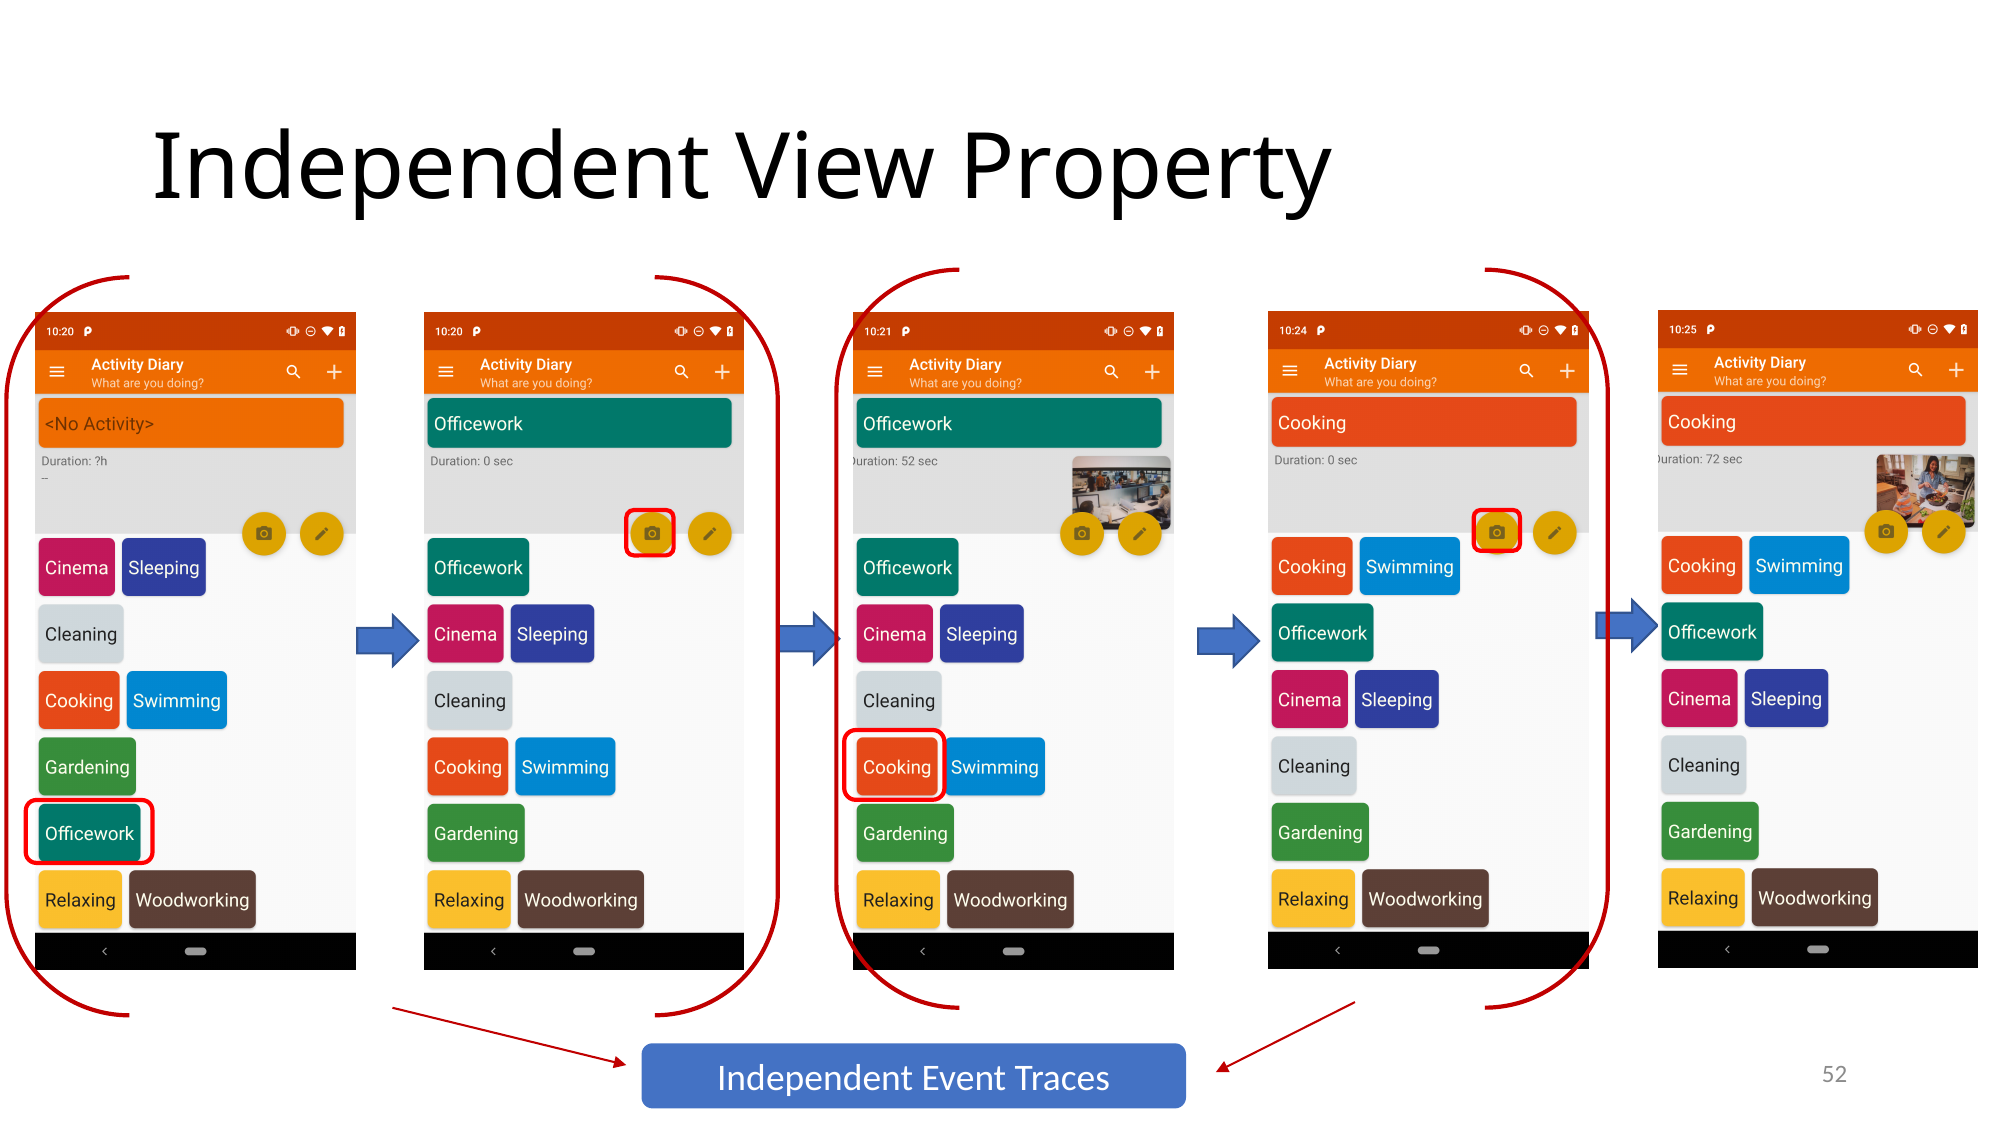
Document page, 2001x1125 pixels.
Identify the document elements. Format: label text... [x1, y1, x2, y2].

text_box [779, 610, 835, 667]
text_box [1215, 1002, 1355, 1073]
text_box [1589, 326, 1609, 952]
text_box [835, 329, 853, 948]
title Independent View Property [137, 59, 1863, 278]
picture [424, 312, 745, 970]
picture [35, 312, 356, 970]
text_box Independent Event Traces [640, 1042, 1188, 1110]
picture [1268, 311, 1589, 969]
text_box [1609, 597, 1657, 654]
picture [853, 312, 1174, 970]
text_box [392, 1007, 627, 1066]
picture [1657, 310, 1978, 968]
text_box [5, 276, 779, 1016]
slide_number 52 [1412, 1042, 1863, 1103]
text_box [865, 269, 1578, 1009]
